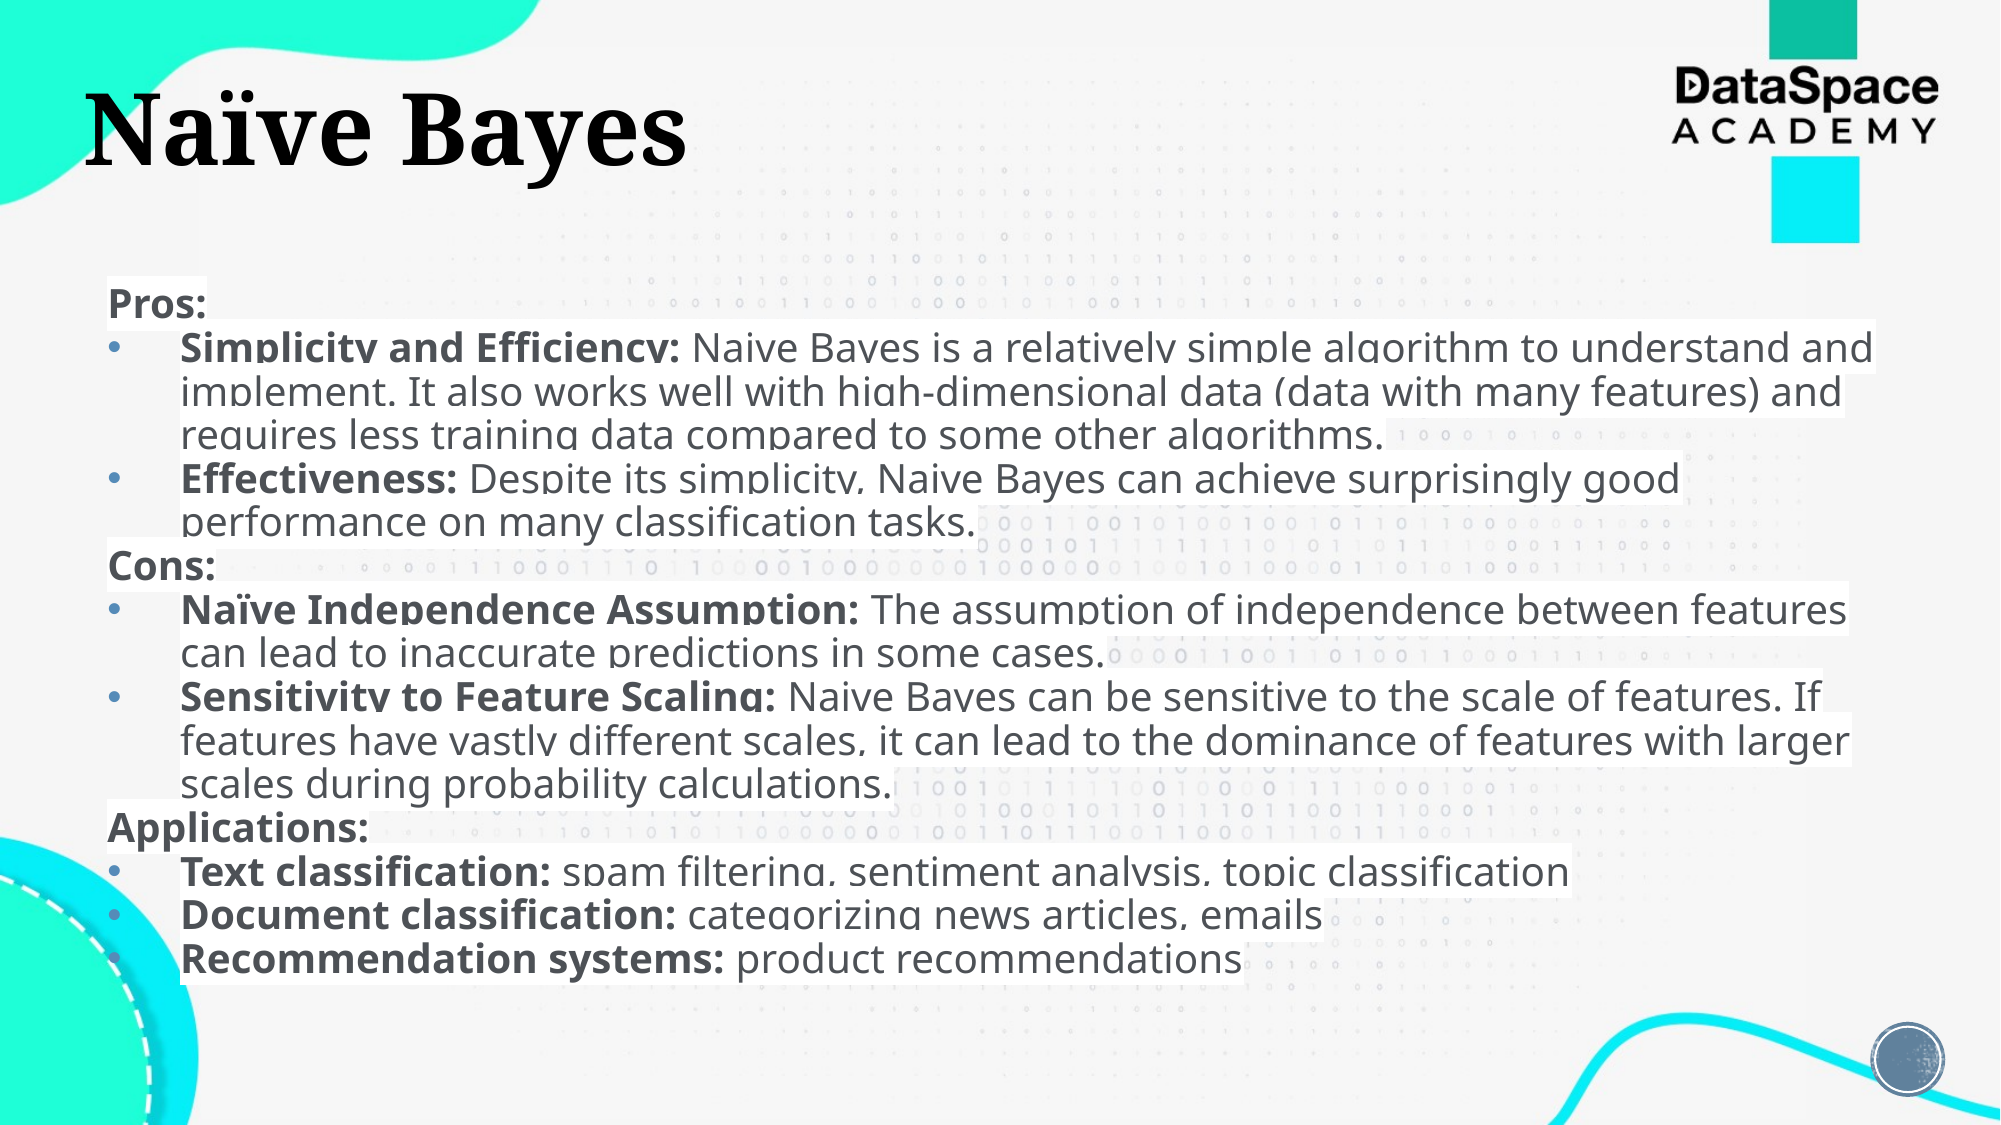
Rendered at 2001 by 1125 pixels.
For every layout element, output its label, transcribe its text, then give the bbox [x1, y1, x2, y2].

list Pros: Simplicity and Efficiency: Naive Bayes is a relatively simple algorithm to understand and implement. It also works well with high-dimensional data (data with many features) and requires less training data compared to some other algorithms. Effectiveness: Despite its simplicity, Naive Bayes can achieve surprisingly good performance on many classification tasks. Cons: Naïve Independence Assumption: The assumption of independence between features can lead to inaccurate predictions in some cases. Sensitivity to Feature Scaling: Naive Bayes can be sensitive to the scale of features. If features have vastly different scales, it can lead to the dominance of features with larger scales during probability calculations. Applications: Text classification: spam filtering, sentiment analysis, topic classification Document classification: categorizing news articles, emails Recommendation systems: product recommendations [68, 268, 1932, 1000]
picture [0, 0, 2001, 1125]
title Naïve Bayes [68, 64, 1932, 240]
